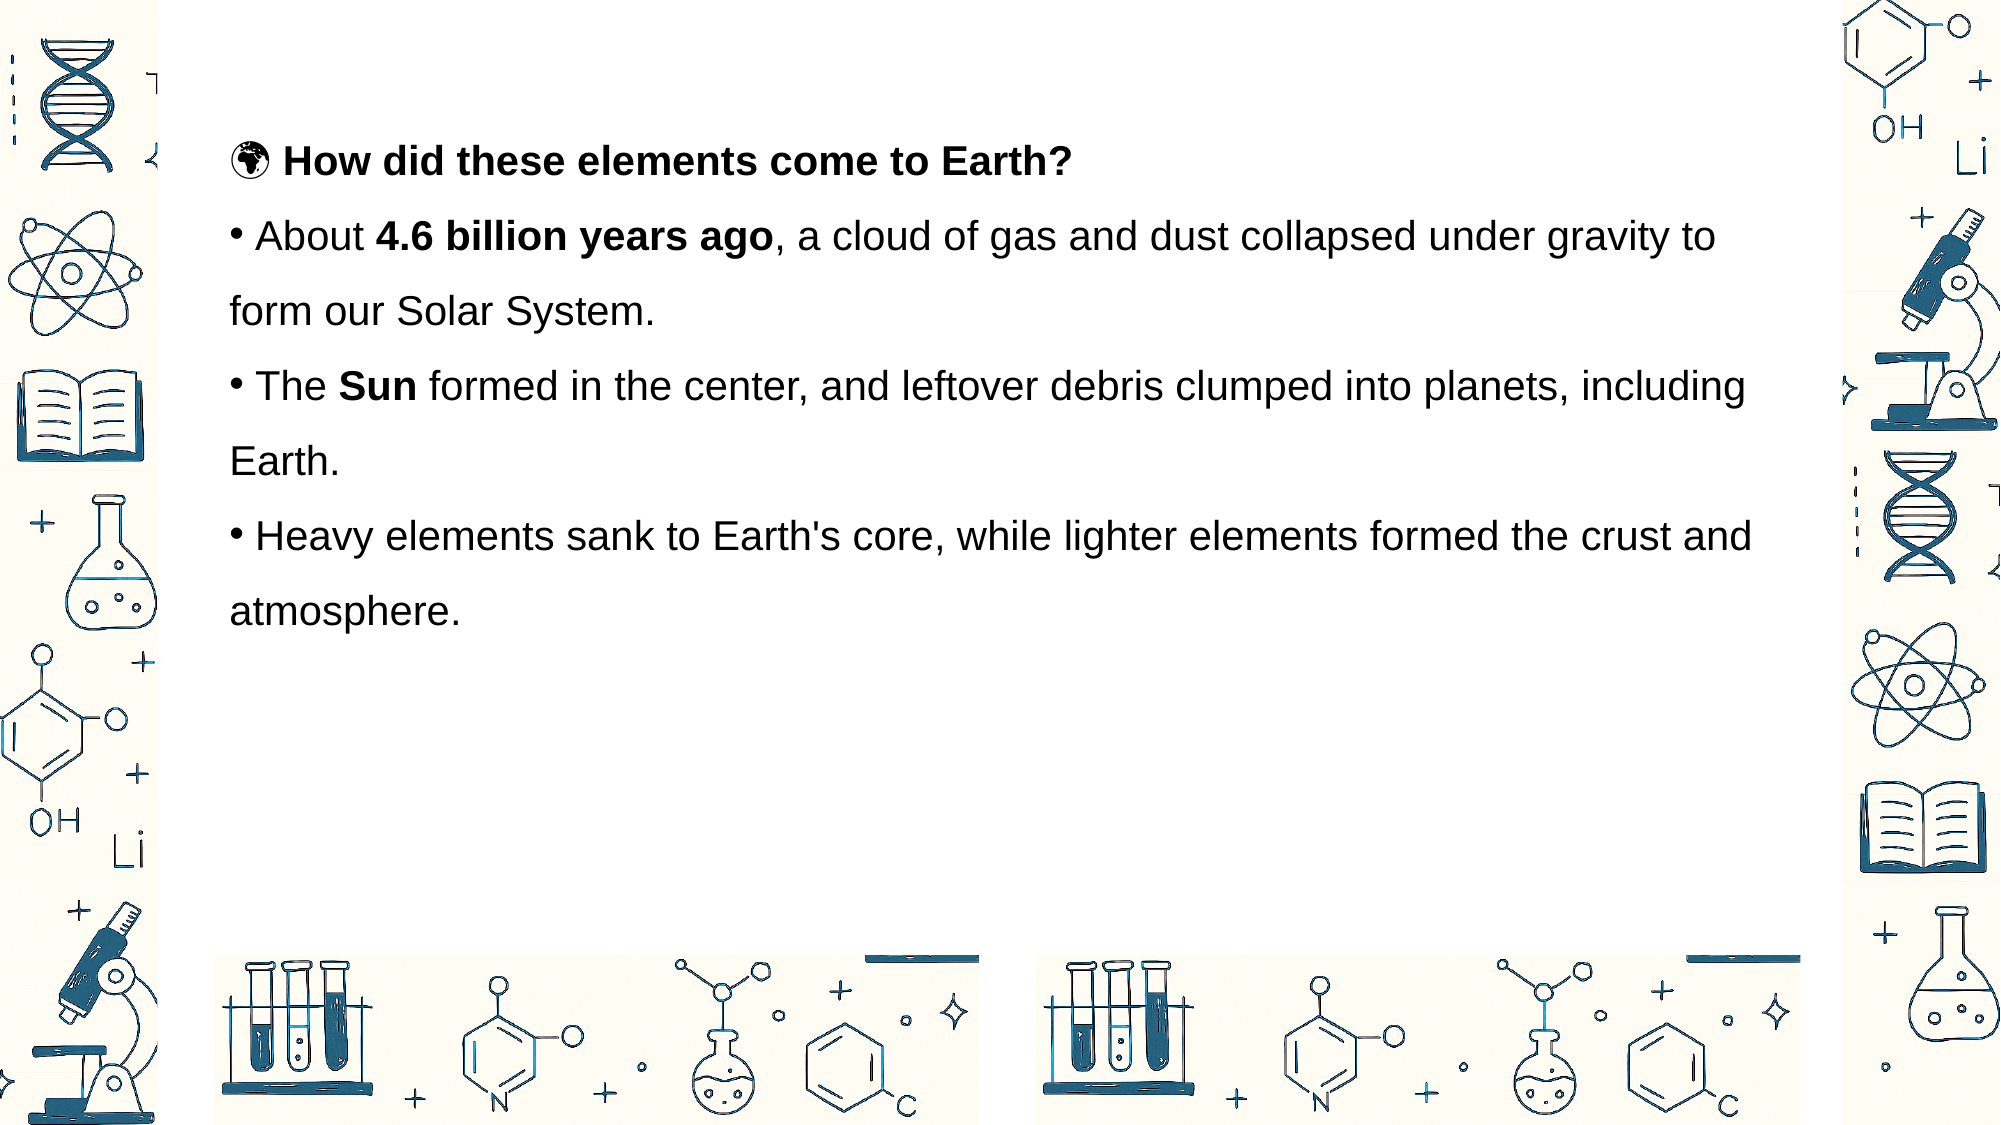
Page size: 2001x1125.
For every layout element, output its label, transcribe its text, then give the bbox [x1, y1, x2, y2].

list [0, 0, 158, 634]
text_box 🌍 How did these elements come to Earth? About 4.6 billion years ago, a cloud of gas and dust collapsed under gravity to form our Solar System. The Sun formed in the center, and leftover debris clumped into planets, including Earth. Heavy elements sank to Earth's core, while lighter elements formed the crust and atmosphere. [214, 101, 1801, 791]
picture [0, 634, 158, 1125]
picture [213, 954, 980, 1125]
picture [1842, 0, 2000, 1125]
picture [1035, 954, 1801, 1125]
